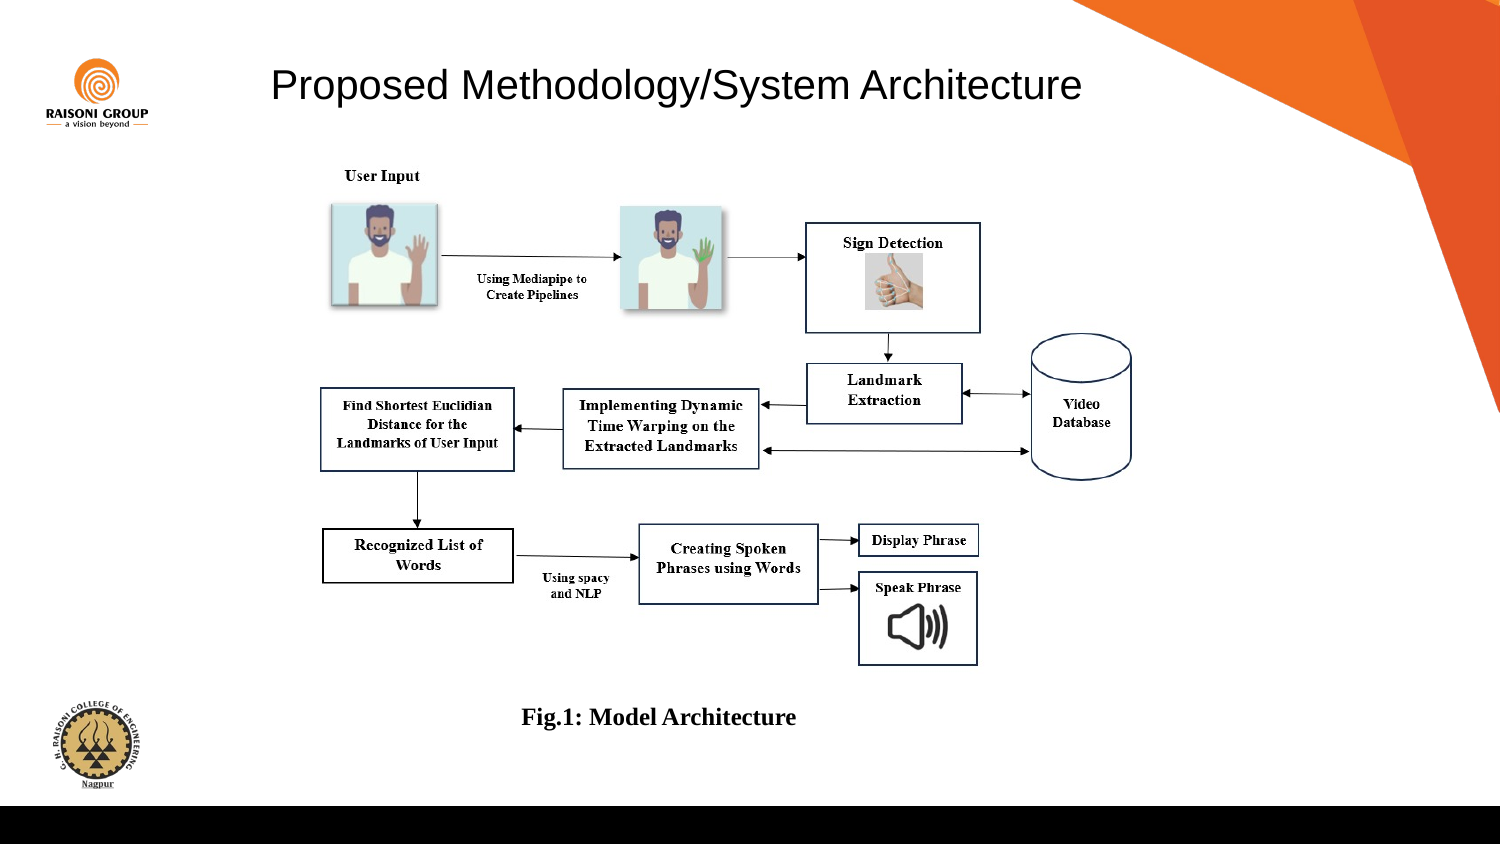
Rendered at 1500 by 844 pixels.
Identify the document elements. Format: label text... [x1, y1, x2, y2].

title Proposed Methodology/System Architecture [268, 56, 1066, 200]
picture [44, 56, 148, 129]
text_box Fig.1: Model Architecture [374, 698, 944, 738]
picture [290, 0, 1500, 690]
picture [50, 698, 142, 791]
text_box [0, 806, 1500, 844]
